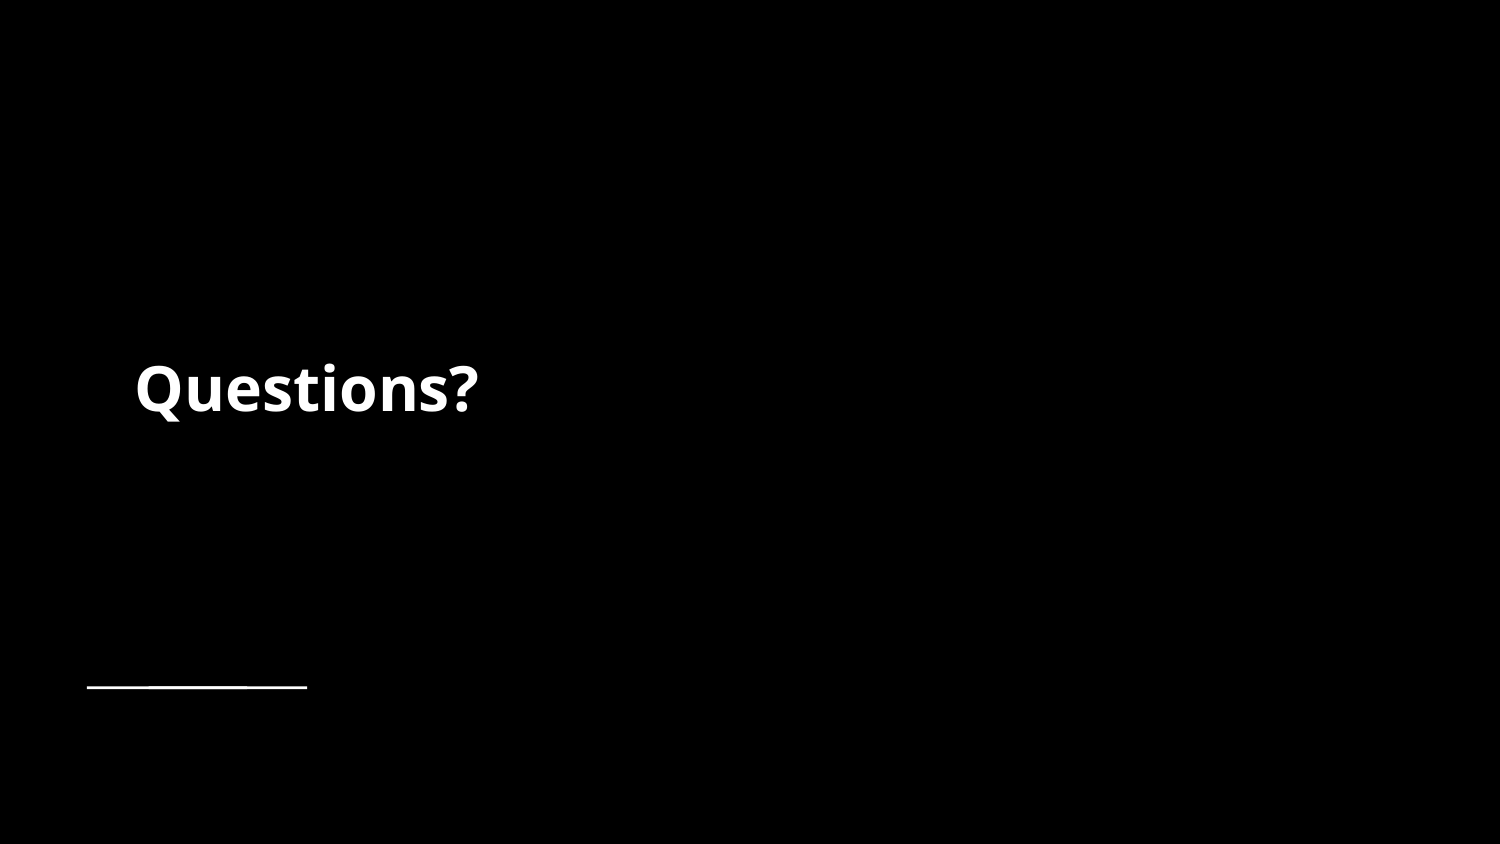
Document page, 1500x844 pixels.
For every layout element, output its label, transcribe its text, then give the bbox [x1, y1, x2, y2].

title Questions? [119, 141, 1272, 632]
